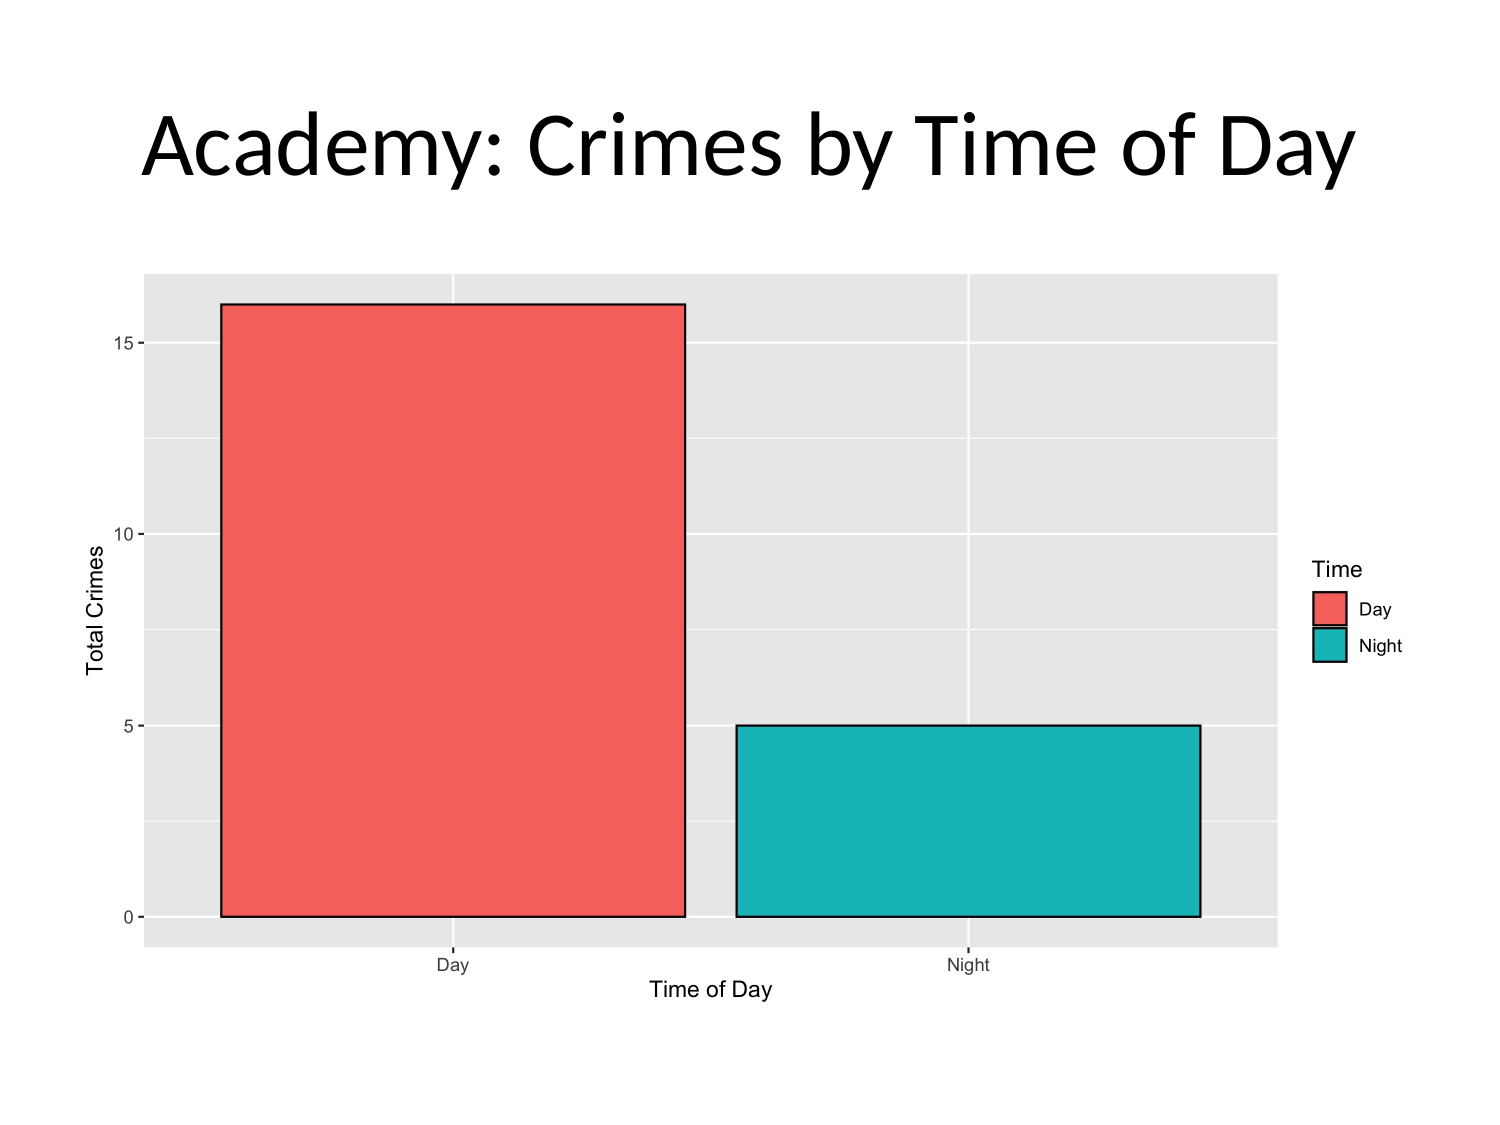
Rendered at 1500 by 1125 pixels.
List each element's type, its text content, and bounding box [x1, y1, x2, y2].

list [74, 262, 1426, 1013]
title Academy: Crimes by Time of Day [75, 45, 1425, 233]
